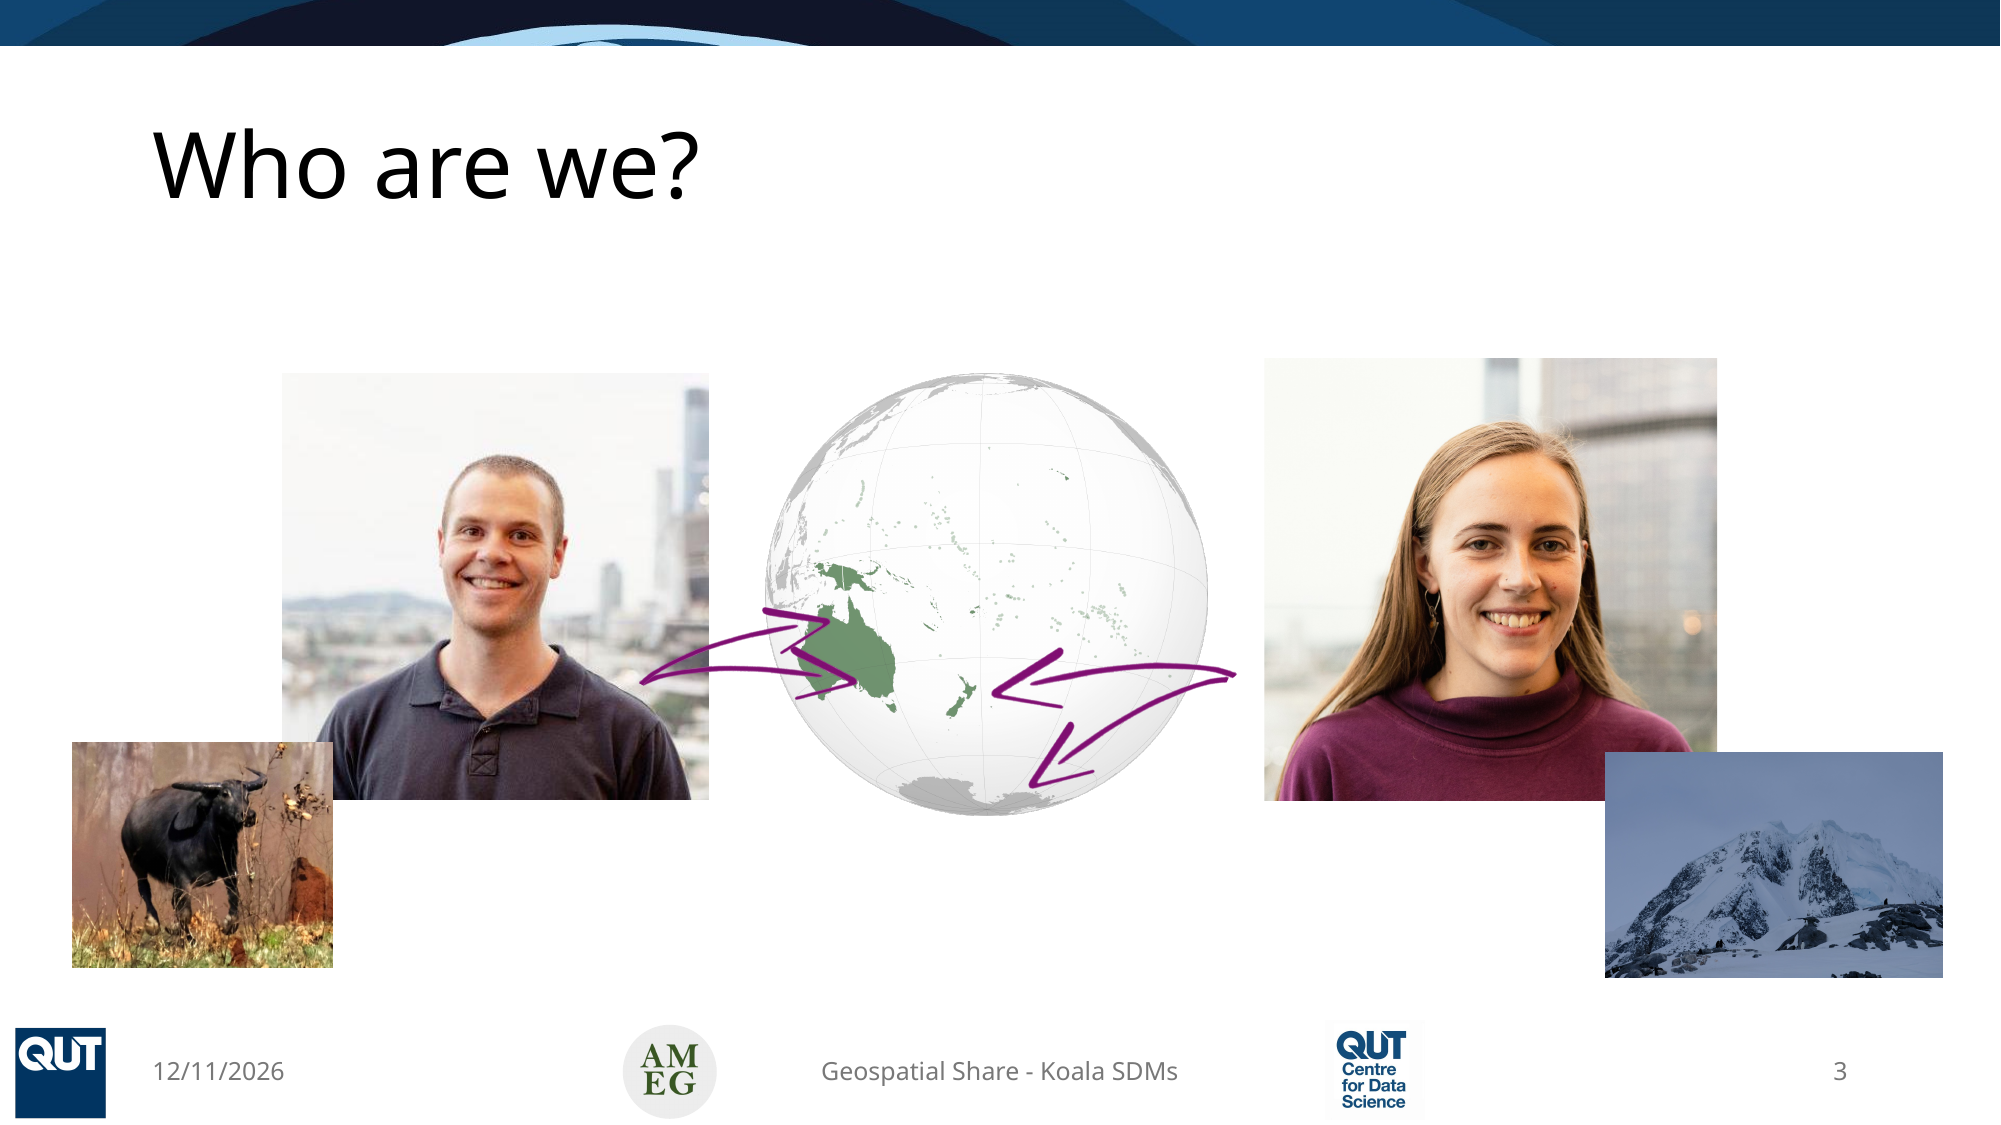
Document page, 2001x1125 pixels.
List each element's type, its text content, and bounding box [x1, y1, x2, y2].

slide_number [137, 1042, 588, 1103]
picture [0, 1020, 111, 1125]
picture [72, 373, 1231, 968]
title Who are we? [137, 59, 1863, 278]
picture [0, 0, 2000, 46]
picture [1325, 1020, 1425, 1120]
picture [1604, 752, 1944, 979]
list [1263, 357, 1718, 801]
picture [622, 1024, 707, 1119]
footer Geospatial Share - Koala SDMs [662, 1042, 1338, 1103]
slide_number 3 [1412, 1042, 1863, 1103]
